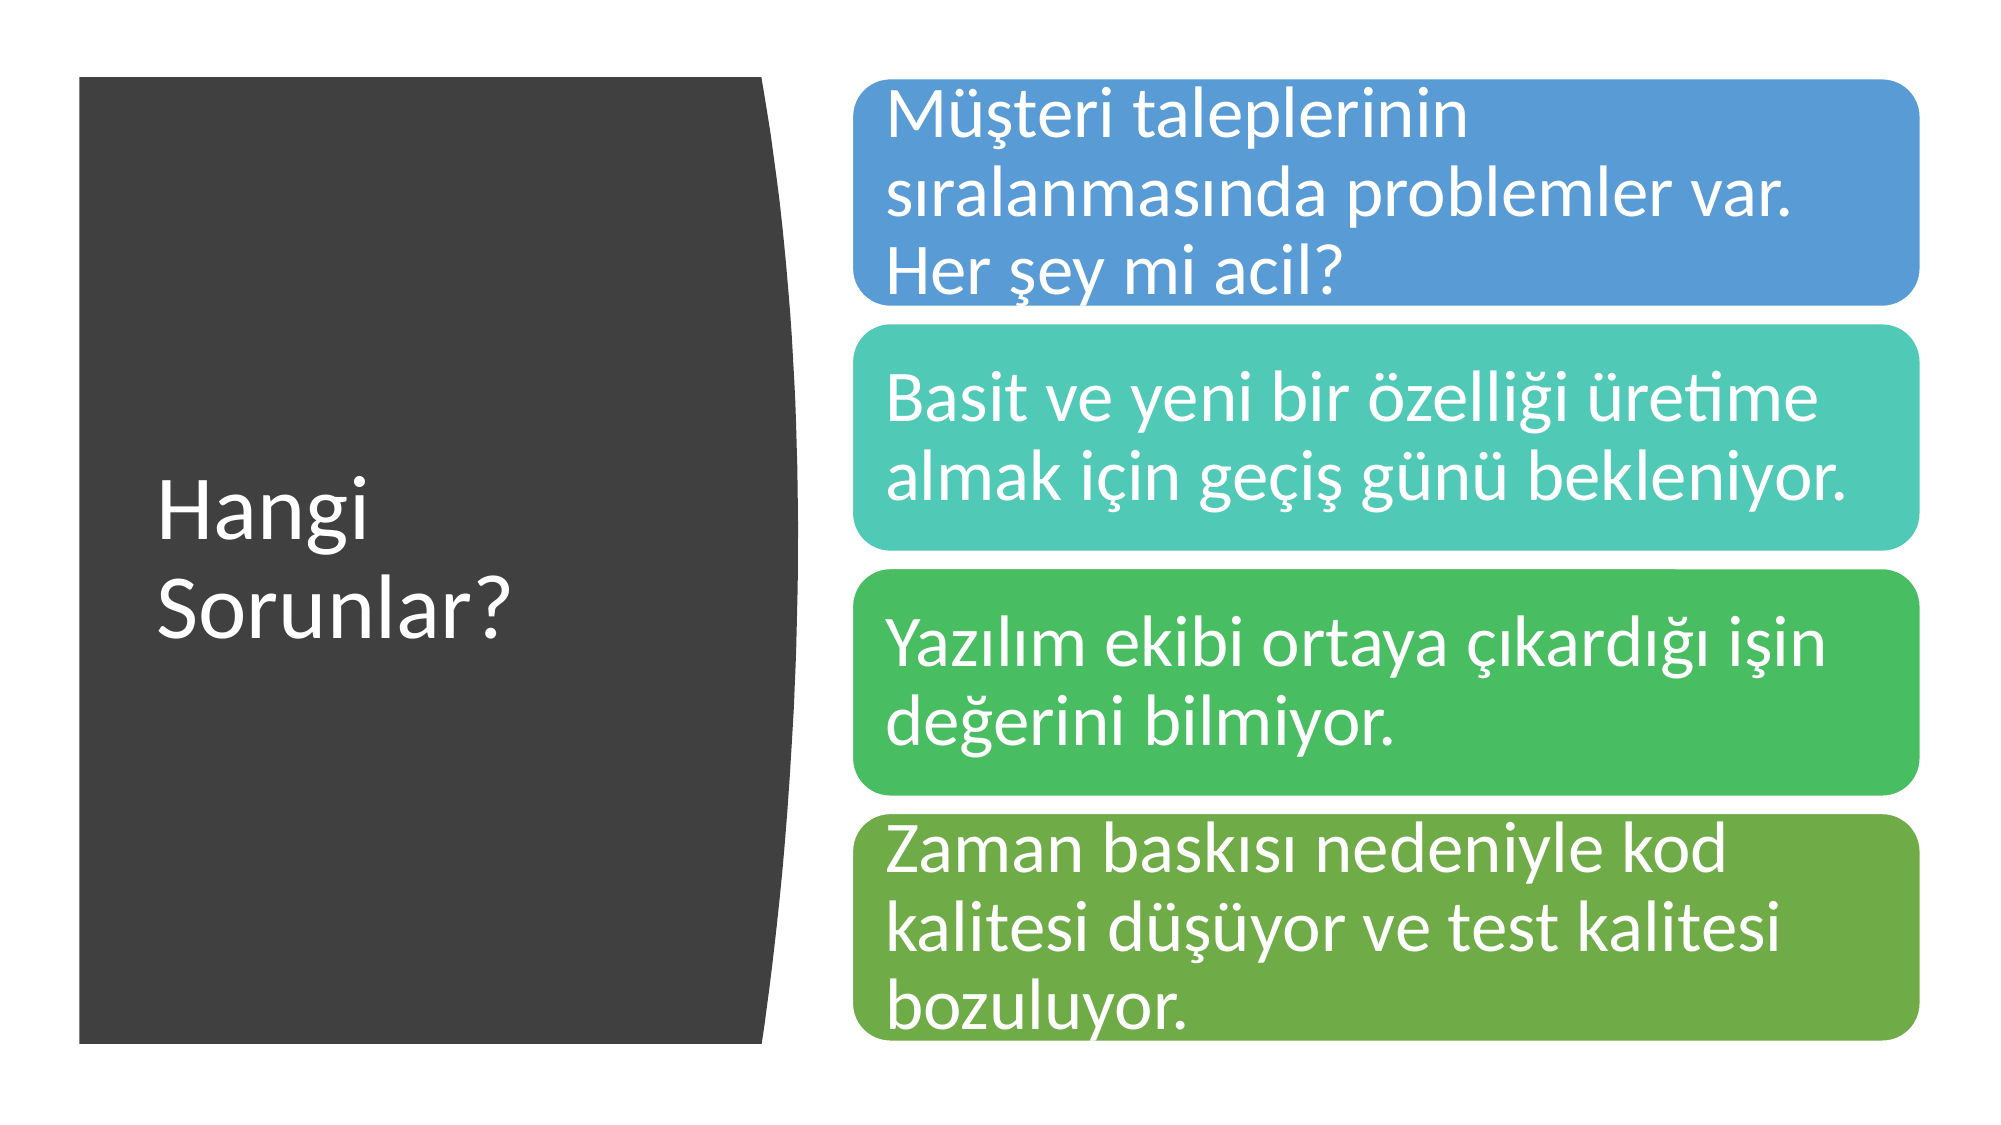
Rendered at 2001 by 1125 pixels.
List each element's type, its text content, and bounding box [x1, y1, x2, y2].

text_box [851, 78, 1921, 1042]
text_box [79, 77, 799, 1044]
title Hangi Sorunlar? [141, 166, 702, 953]
